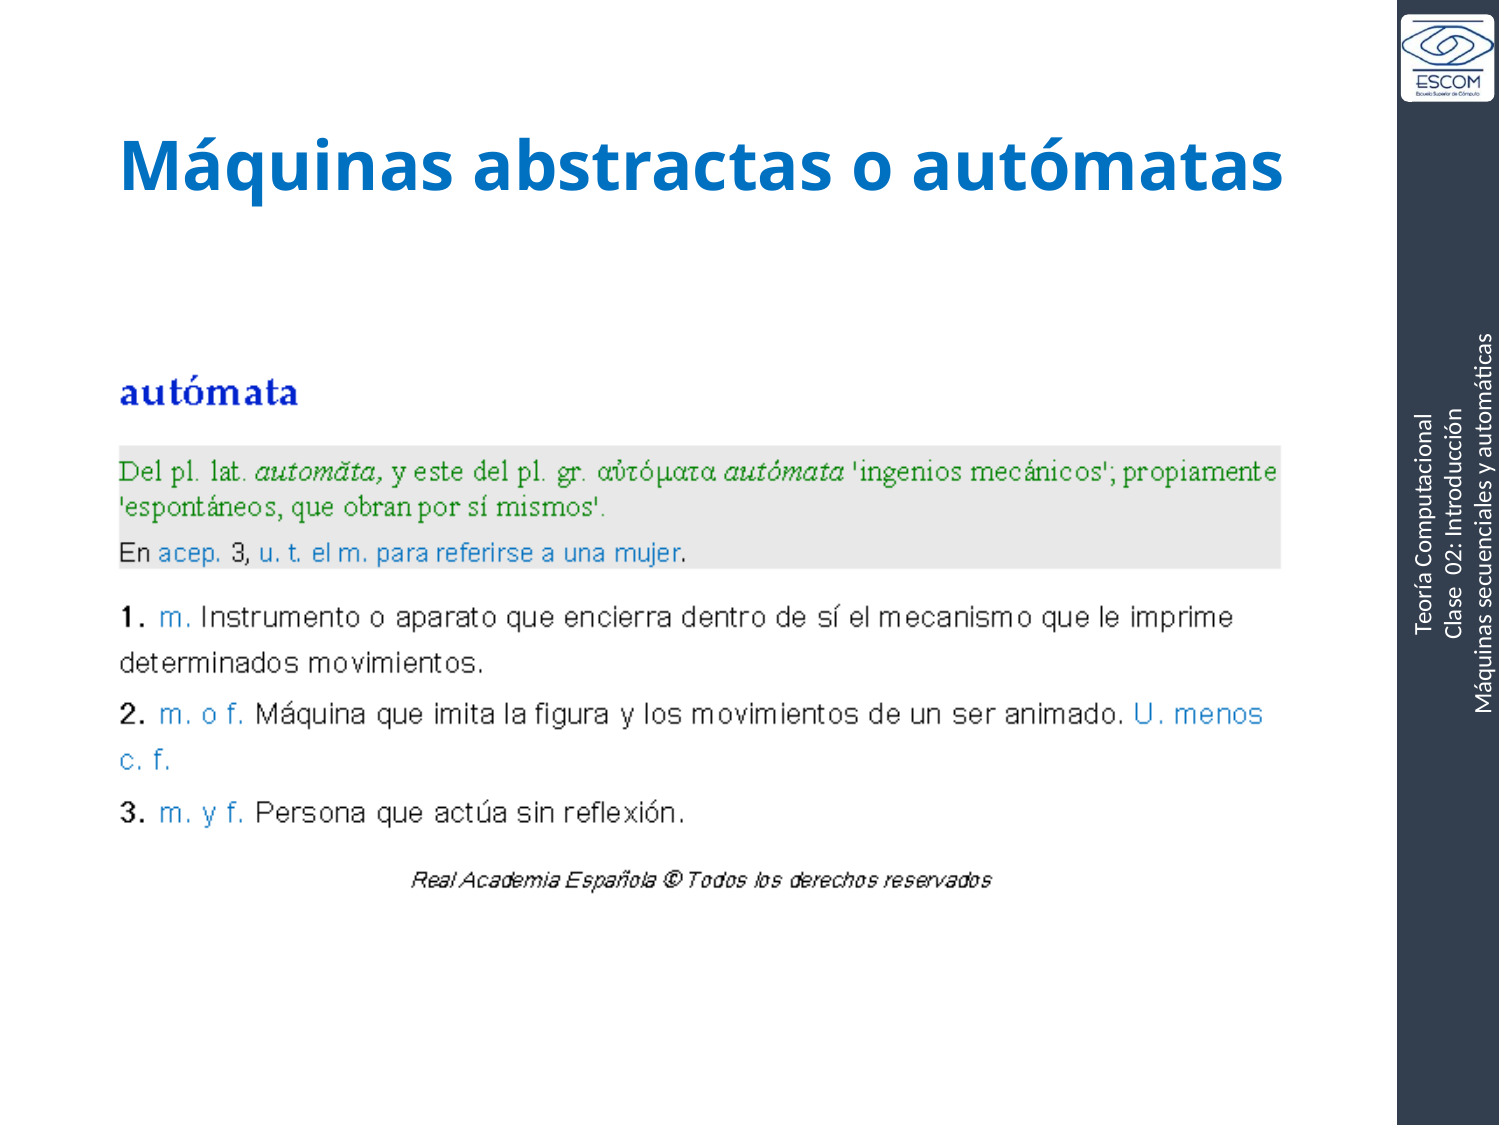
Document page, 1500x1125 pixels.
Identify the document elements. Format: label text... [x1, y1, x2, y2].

title Máquinas abstractas o autómatas [103, 59, 1397, 278]
picture [1400, 14, 1495, 102]
footer Teoría Computacional Clase 02: Introducción Máquinas secuenciales y automáticas [1408, 143, 1495, 906]
picture [88, 356, 1291, 917]
